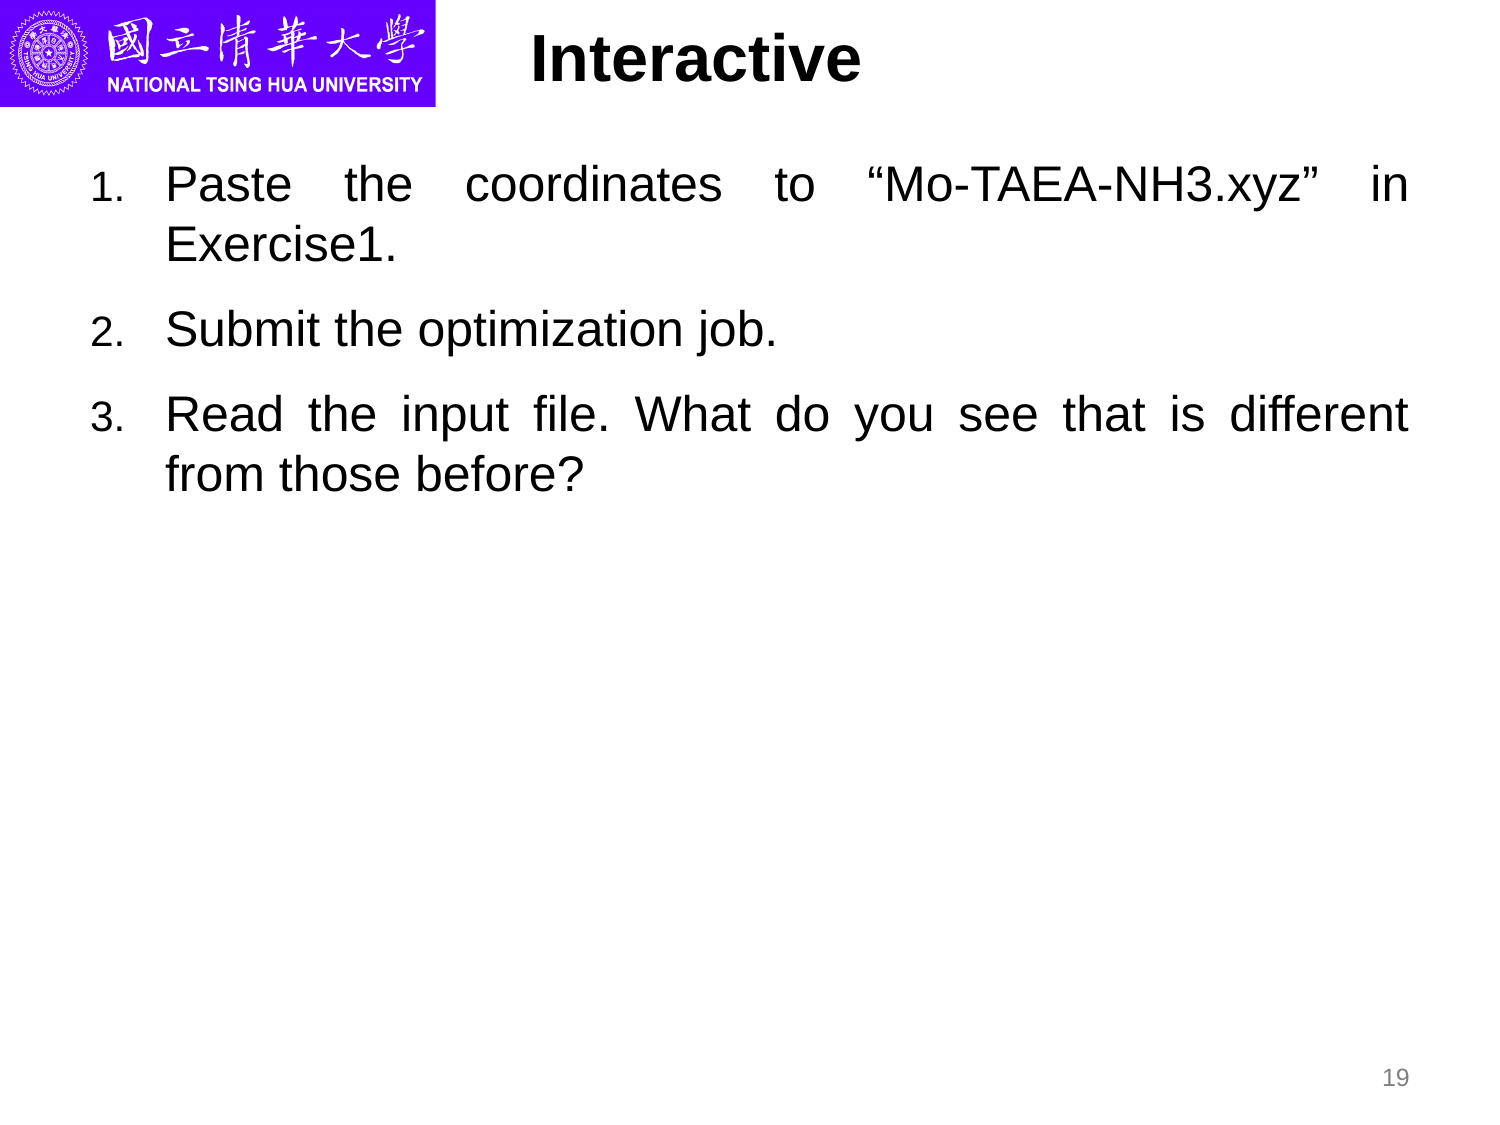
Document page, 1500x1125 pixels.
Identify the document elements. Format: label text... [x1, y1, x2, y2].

picture [0, 0, 436, 107]
list Paste the coordinates to “Mo-TAEA-NH3.xyz” in Exercise1. Submit the optimization job. Read the input file. What do you see that is different from those before? [75, 144, 1425, 1032]
title Interactive [515, 0, 1425, 107]
slide_number 19 [1308, 1050, 1425, 1103]
